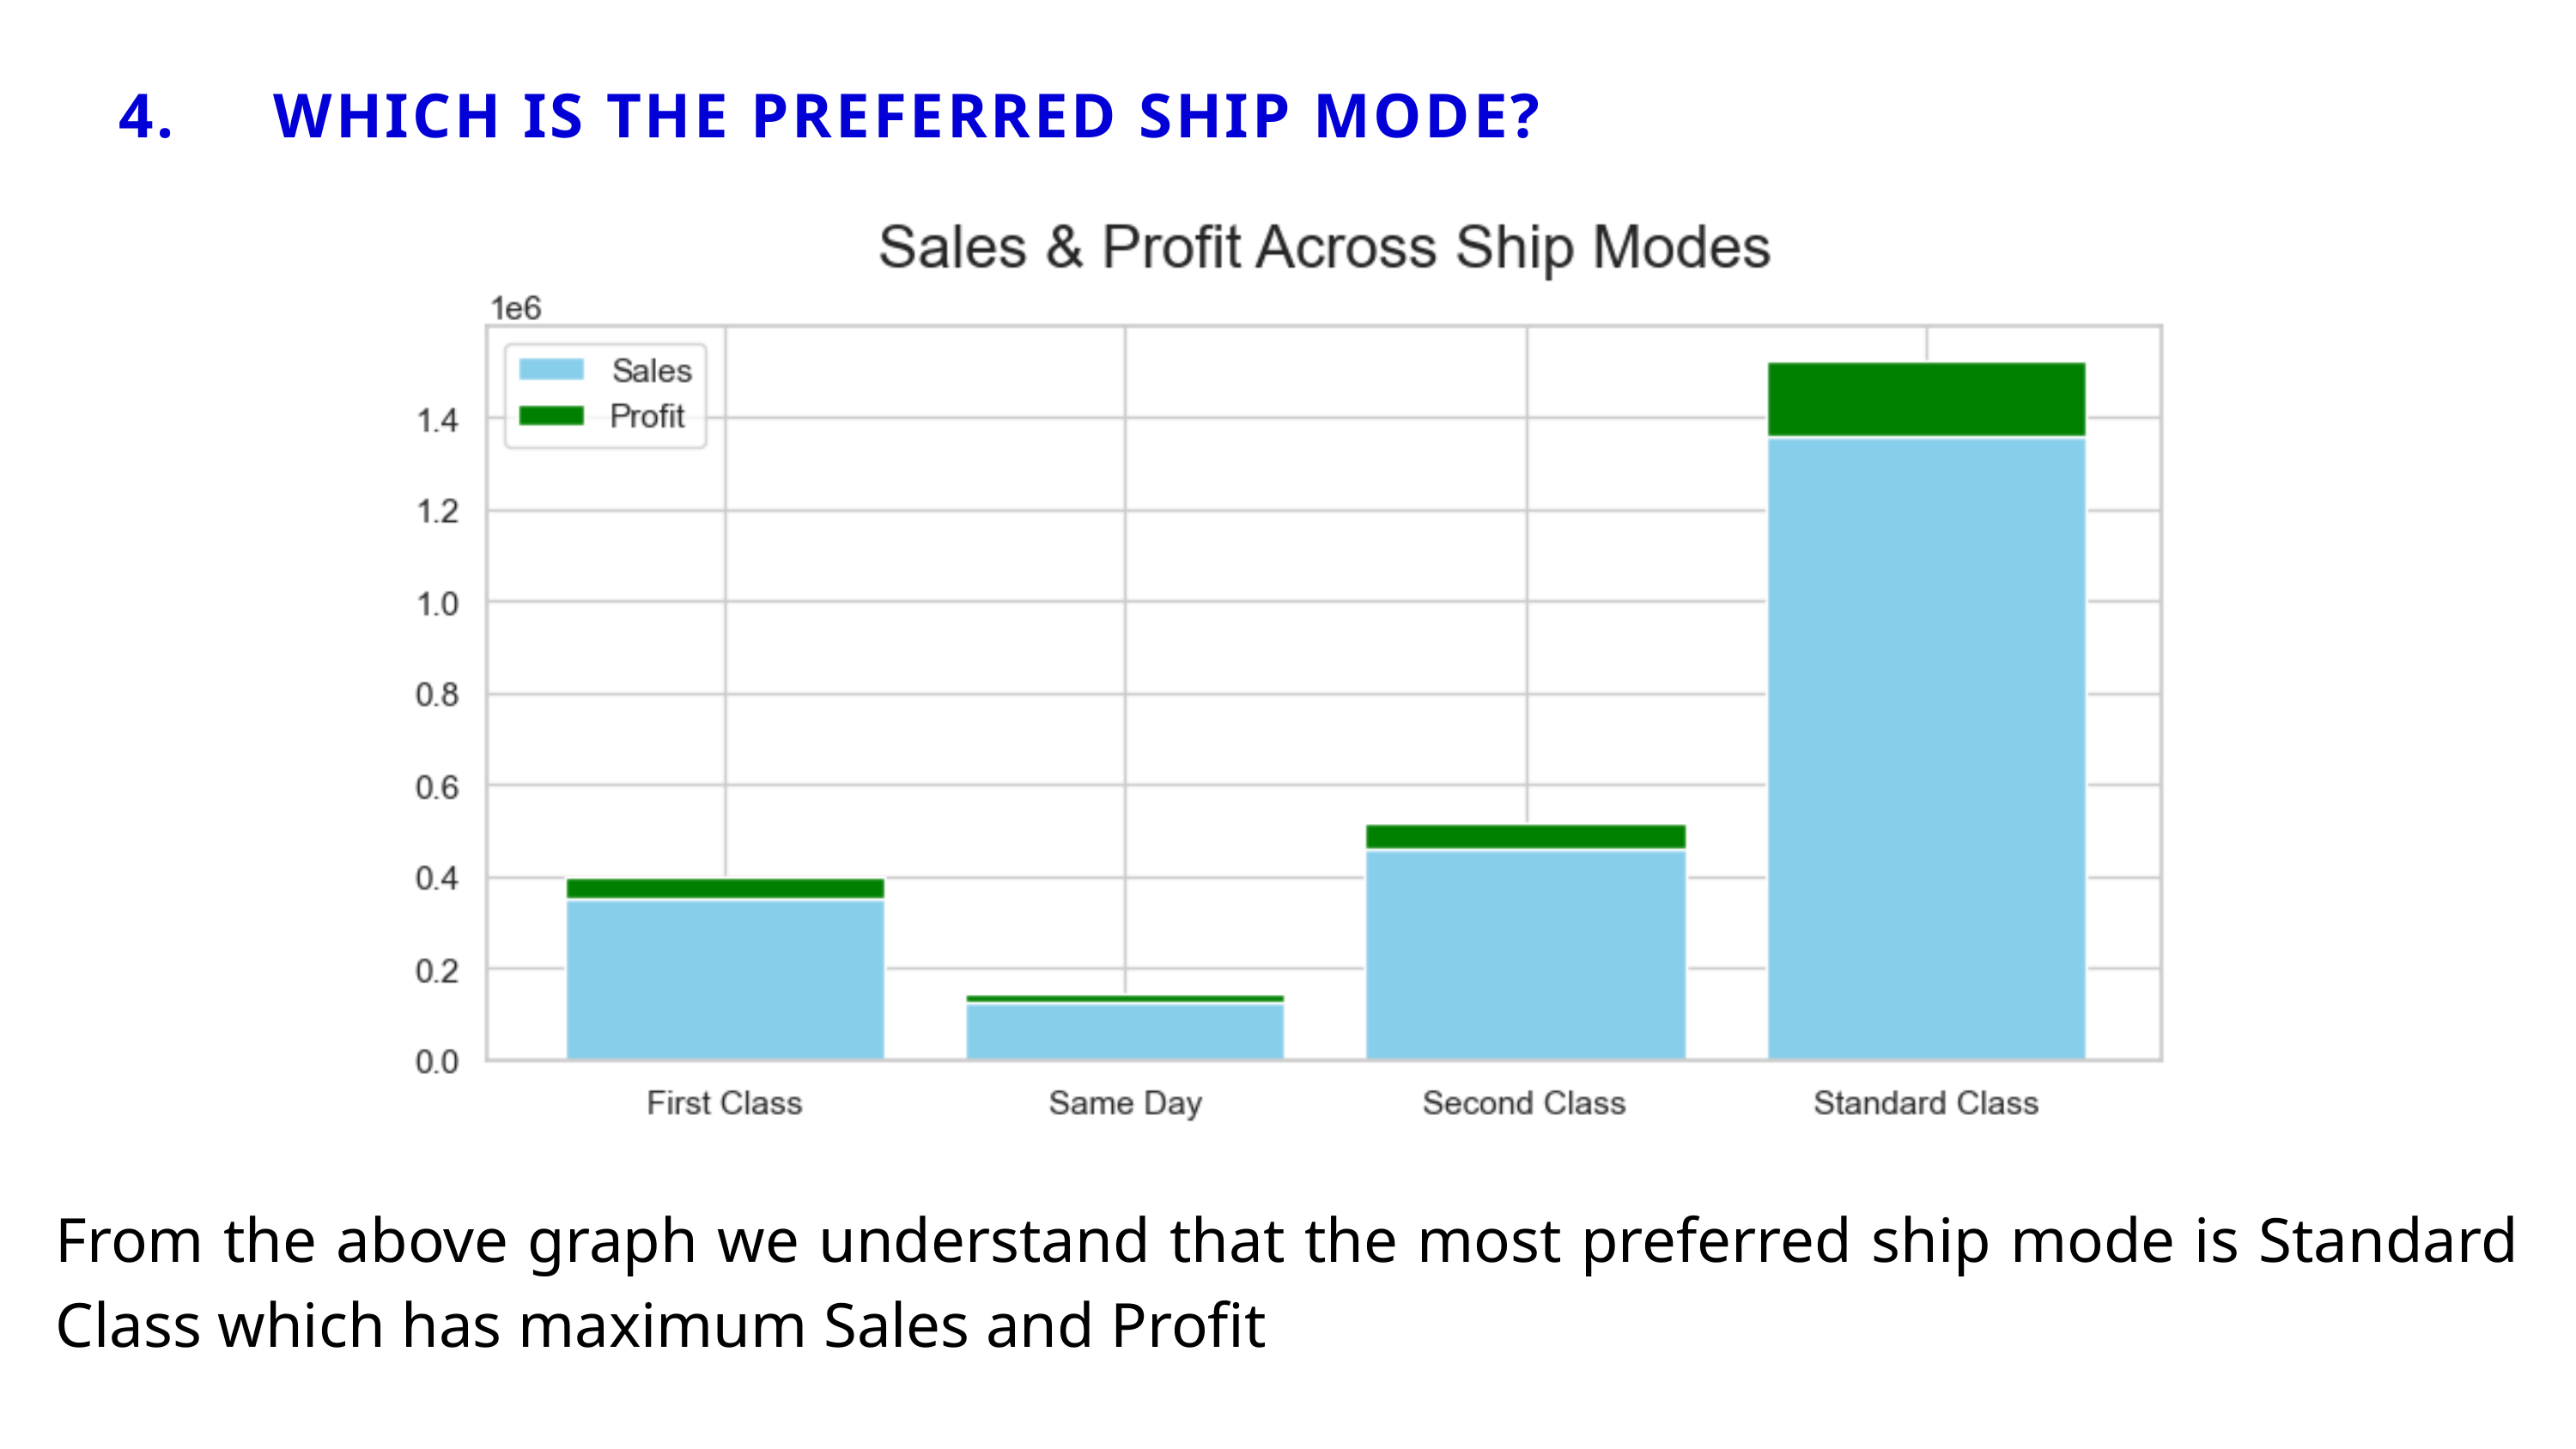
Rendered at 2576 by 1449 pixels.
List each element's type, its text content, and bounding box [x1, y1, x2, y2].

text_box From the above graph we understand that the most preferred ship mode is Standard Class which has maximum Sales and Profit [55, 1189, 2521, 1360]
text_box 4. WHICH IS THE PREFERRED SHIP MODE? [66, 64, 1595, 150]
text_box [392, 203, 2184, 1141]
